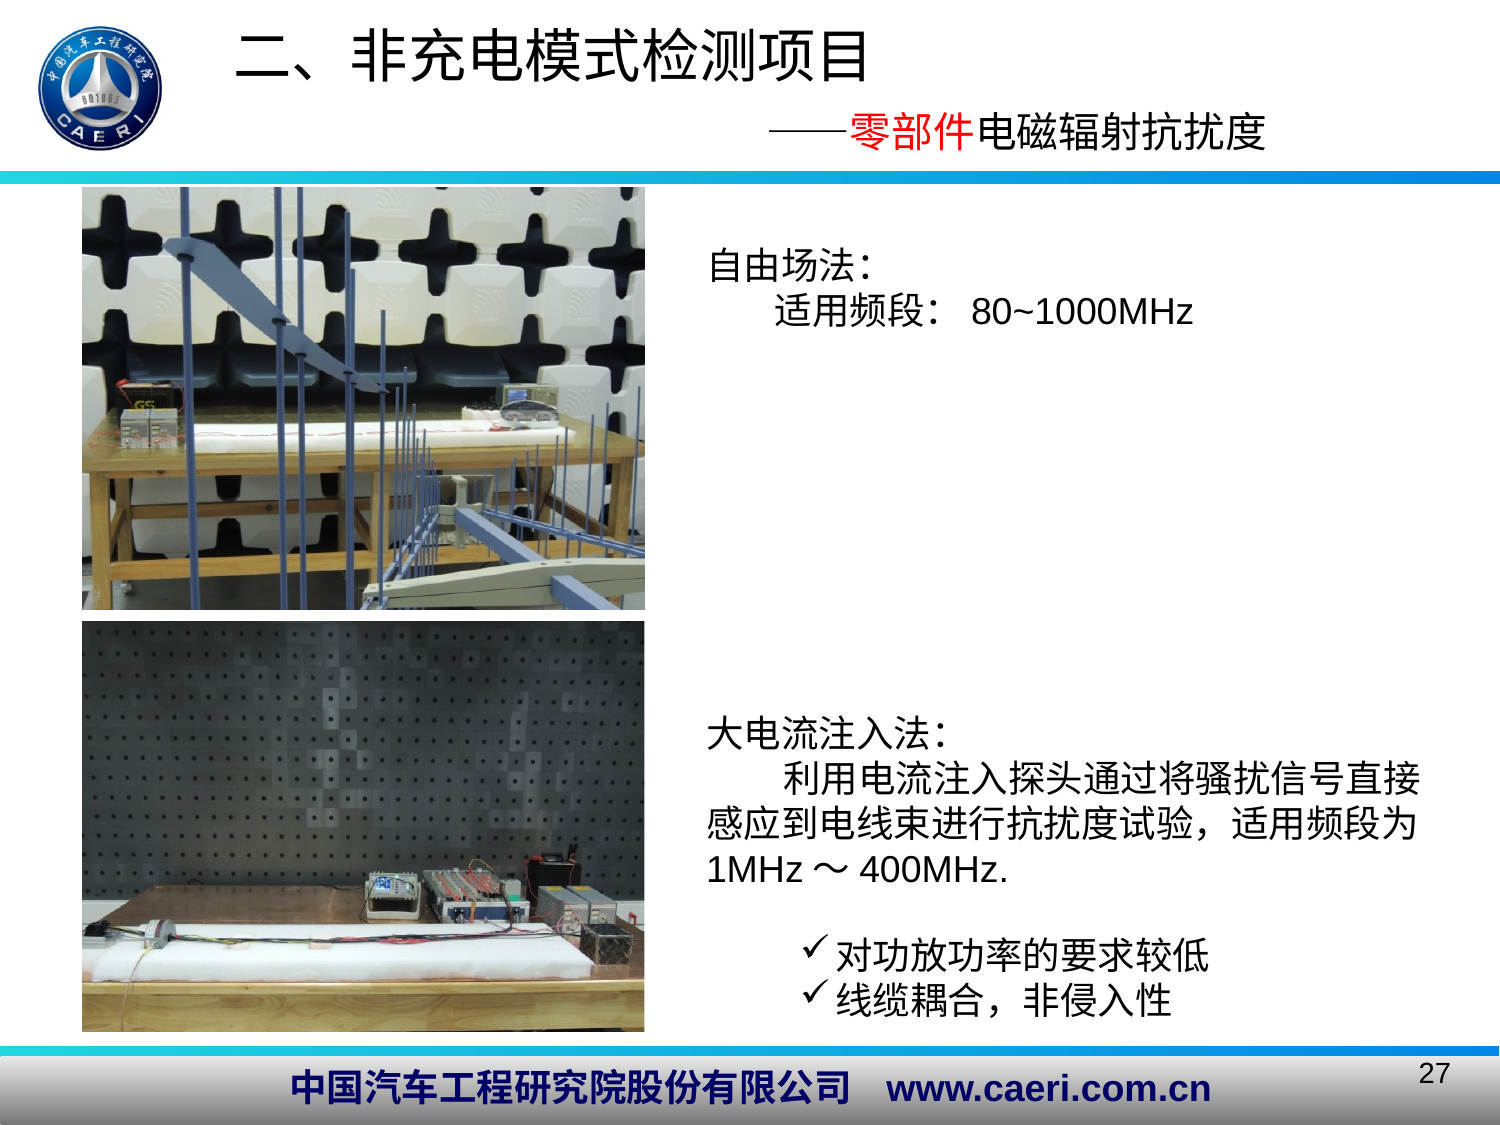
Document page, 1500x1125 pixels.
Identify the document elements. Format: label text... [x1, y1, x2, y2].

text_box 自由场法： 适用频段：80~1000MHz [691, 234, 1442, 385]
title 二、非充电模式检测项目 ——零部件电磁辐射抗扰度 [218, 11, 1465, 164]
text_box 大电流注入法： 利用电流注入探头通过将骚扰信号直接感应到电线束进行抗扰度试验，适用频段为1MHz～400MHz. [691, 703, 1442, 898]
slide_number 27 [1116, 1046, 1467, 1125]
picture [81, 187, 645, 610]
picture [81, 620, 645, 1032]
text_box 对功放功率的要求较低 线缆耦合，非侵入性 [796, 925, 1397, 1030]
picture [35, 23, 164, 153]
